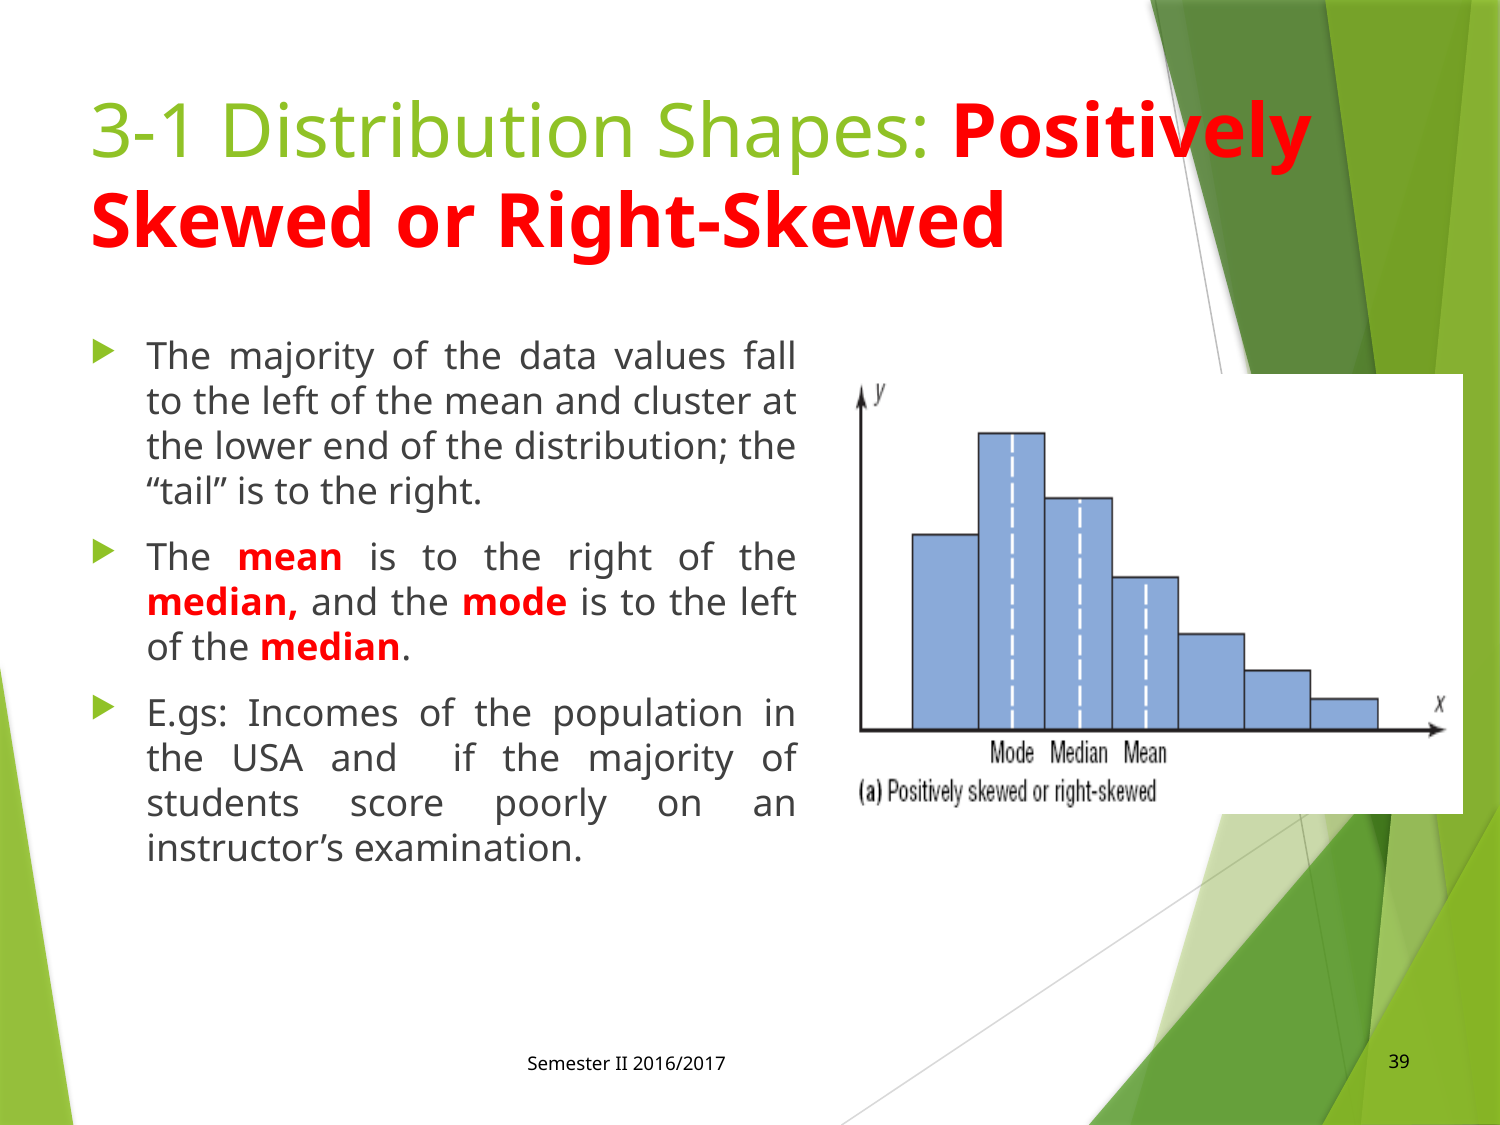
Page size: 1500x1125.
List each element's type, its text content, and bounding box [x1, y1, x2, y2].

list The majority of the data values fall to the left of the mean and cluster at the lower end of the distribution; the “tail” is to the right. The mean is to the right of the median, and the mode is to the left of the median. E.gs: Incomes of the population in the USA and if the majority of students score poorly on an instructor’s examination. [75, 324, 813, 963]
title 3-1 Distribution Shapes: Positively Skewed or Right-Skewed [75, 75, 1425, 300]
footer Semester II 2016/2017 [512, 1025, 988, 1100]
slide_number 39 [1074, 1025, 1425, 1100]
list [849, 374, 1463, 814]
